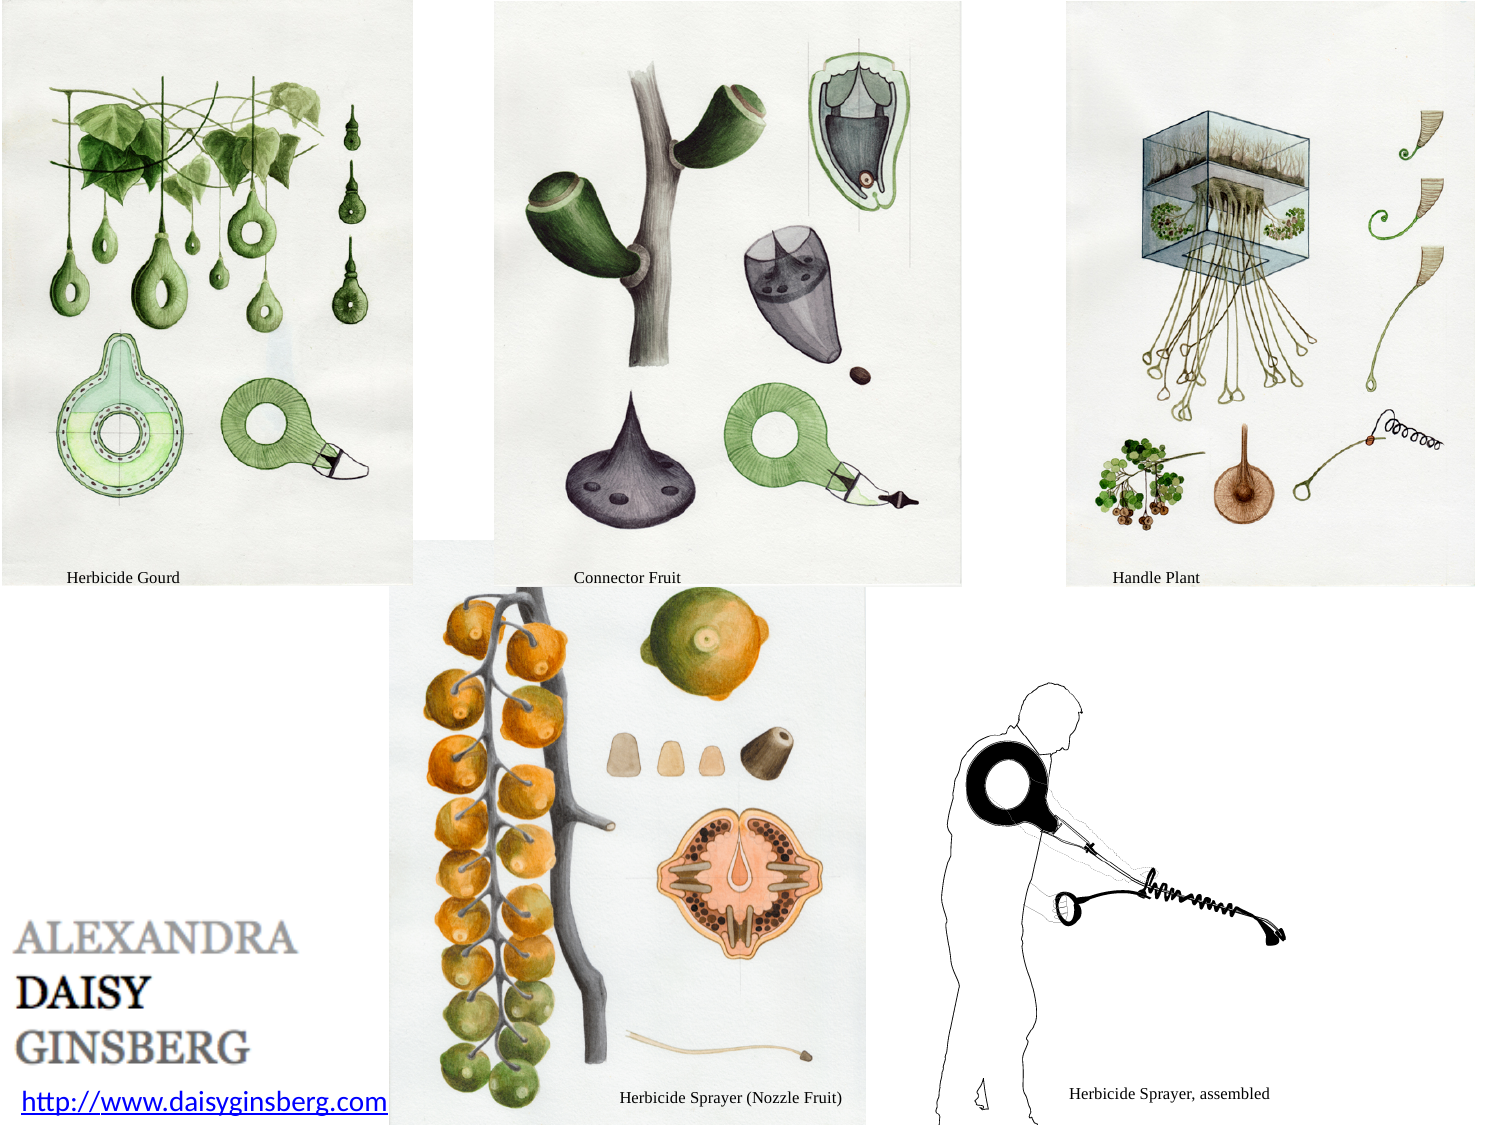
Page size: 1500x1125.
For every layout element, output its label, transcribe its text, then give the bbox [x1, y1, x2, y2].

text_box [494, 0, 962, 650]
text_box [2, 0, 413, 650]
text_box http://www.daisyginsberg.com [6, 1074, 384, 1125]
picture [0, 900, 326, 1098]
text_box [1066, 0, 1476, 650]
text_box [870, 610, 1378, 1125]
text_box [389, 539, 866, 1125]
